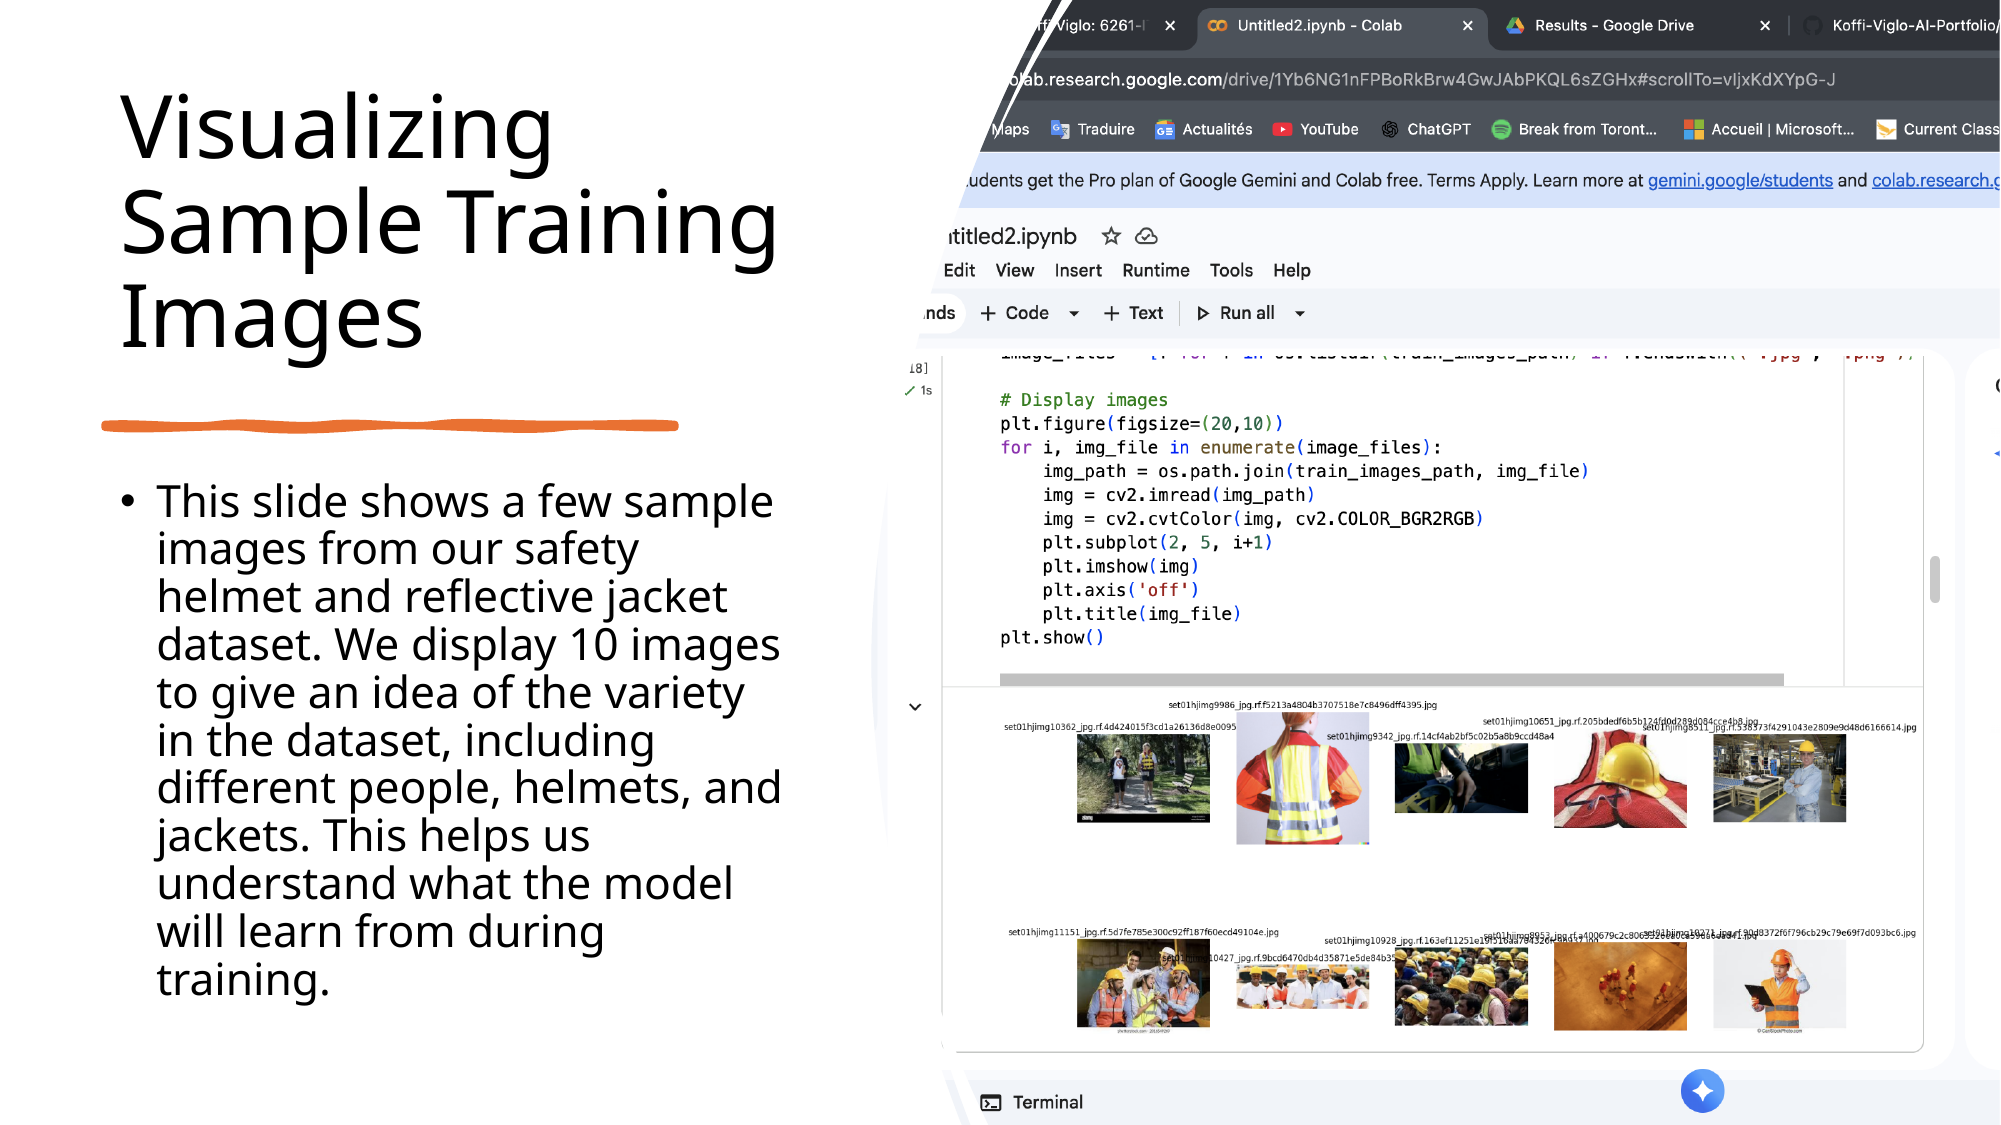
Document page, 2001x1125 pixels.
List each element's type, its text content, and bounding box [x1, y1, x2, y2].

list This slide shows a few sample images from our safety helmet and reflective jacket dataset. We display 10 images to give an idea of the variety in the dataset, including different people, helmets, and jackets. This helps us understand what the model will learn from during training. [105, 471, 802, 1016]
title Visualizing Sample Training Images [105, 53, 822, 375]
text_box [103, 420, 677, 432]
text_box [0, 0, 870, 1125]
picture [870, 0, 2000, 1125]
